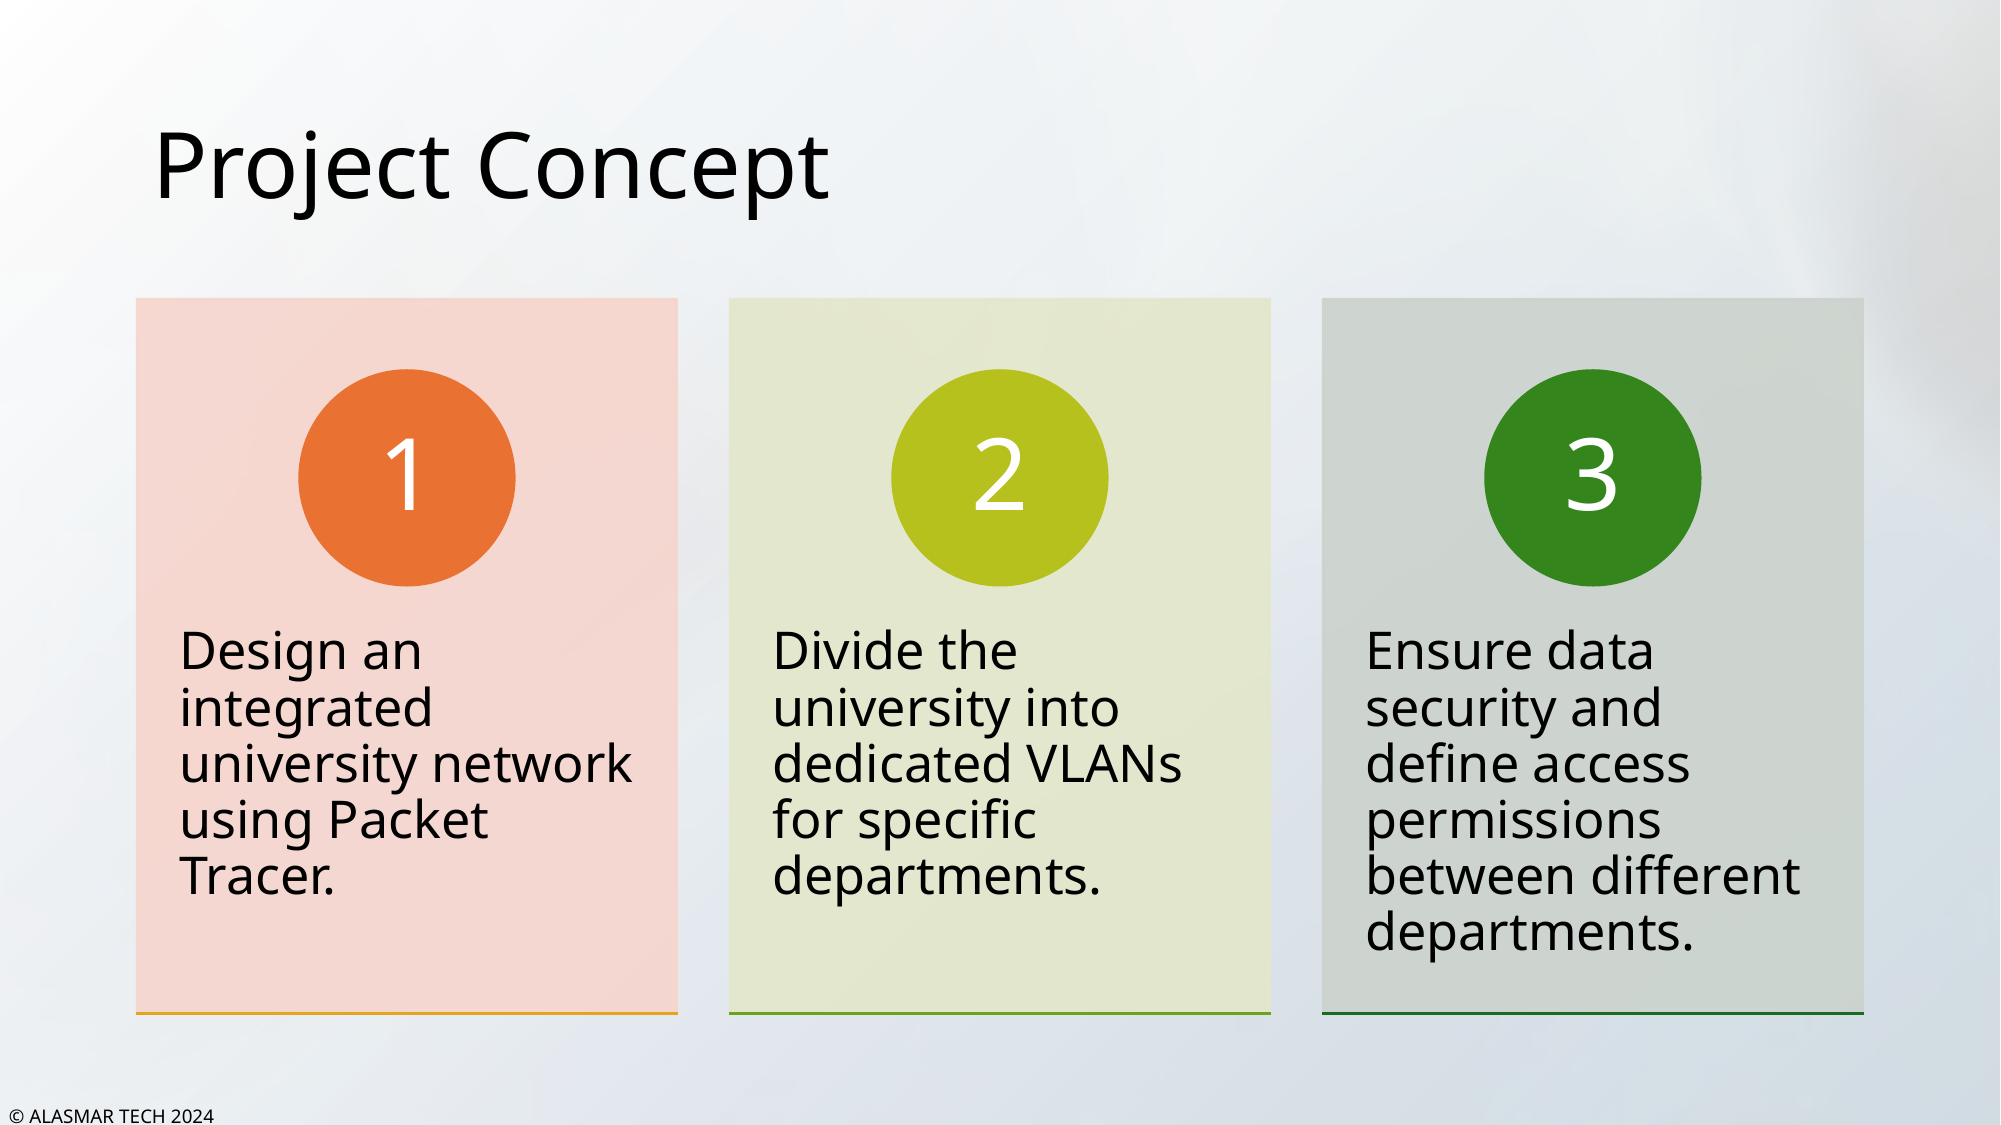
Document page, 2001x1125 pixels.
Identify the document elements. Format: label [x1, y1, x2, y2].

picture [0, 0, 2000, 1125]
list [136, 298, 1863, 1014]
